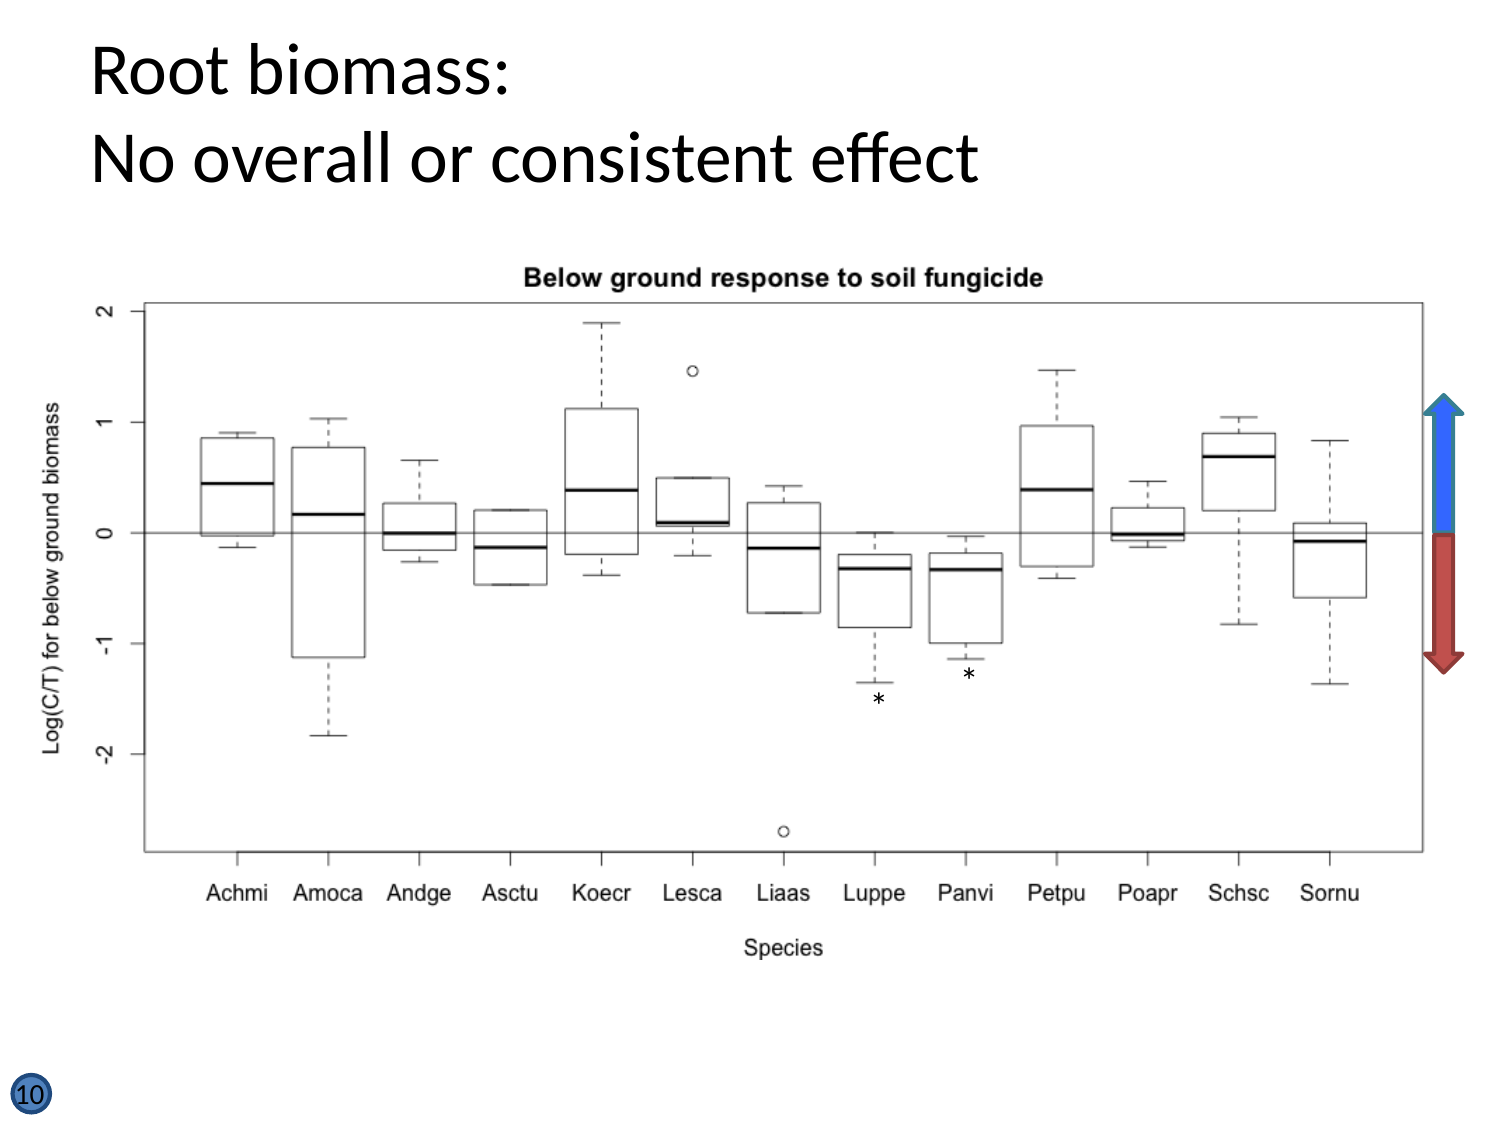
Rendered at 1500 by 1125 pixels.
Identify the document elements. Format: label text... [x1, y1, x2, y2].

title Root biomass: No overall or consistent effect [75, 12, 1425, 205]
text_box [1454, 402, 1465, 534]
picture [37, 249, 1451, 960]
text_box 10 [0, 1068, 75, 1119]
text_box [1454, 533, 1465, 666]
